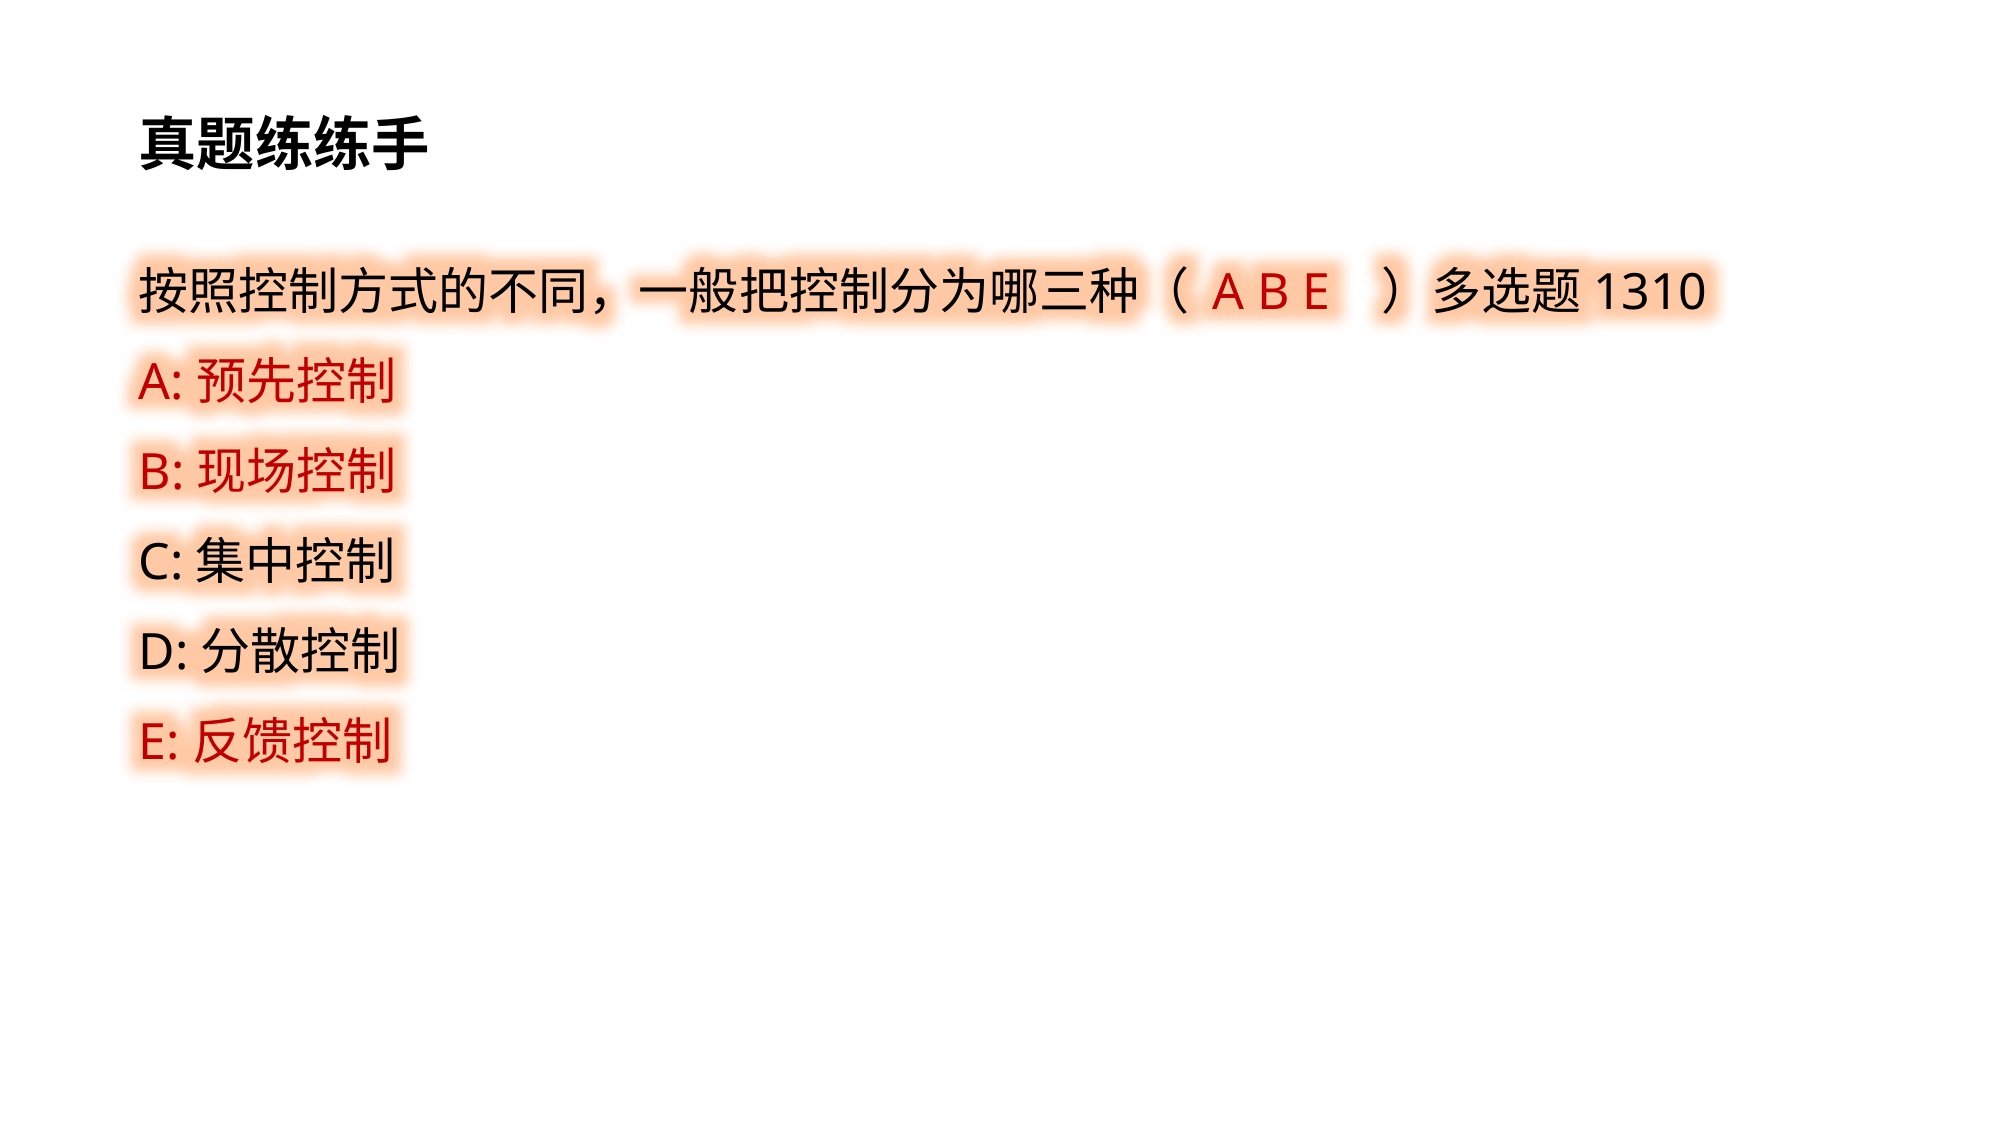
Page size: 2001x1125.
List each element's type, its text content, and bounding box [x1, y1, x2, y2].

text_box 真题练练手 [120, 97, 1568, 187]
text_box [113, 212, 1847, 1055]
text_box 按照控制方式的不同，一般把控制分为哪三种（ A B E ）多选题1310 A:预先控制 B:现场控制 C:集中控制 D:分散控制 E:反馈控制 [120, 219, 1839, 1047]
table_cell 激励需求理论 [117, 216, 1843, 1051]
